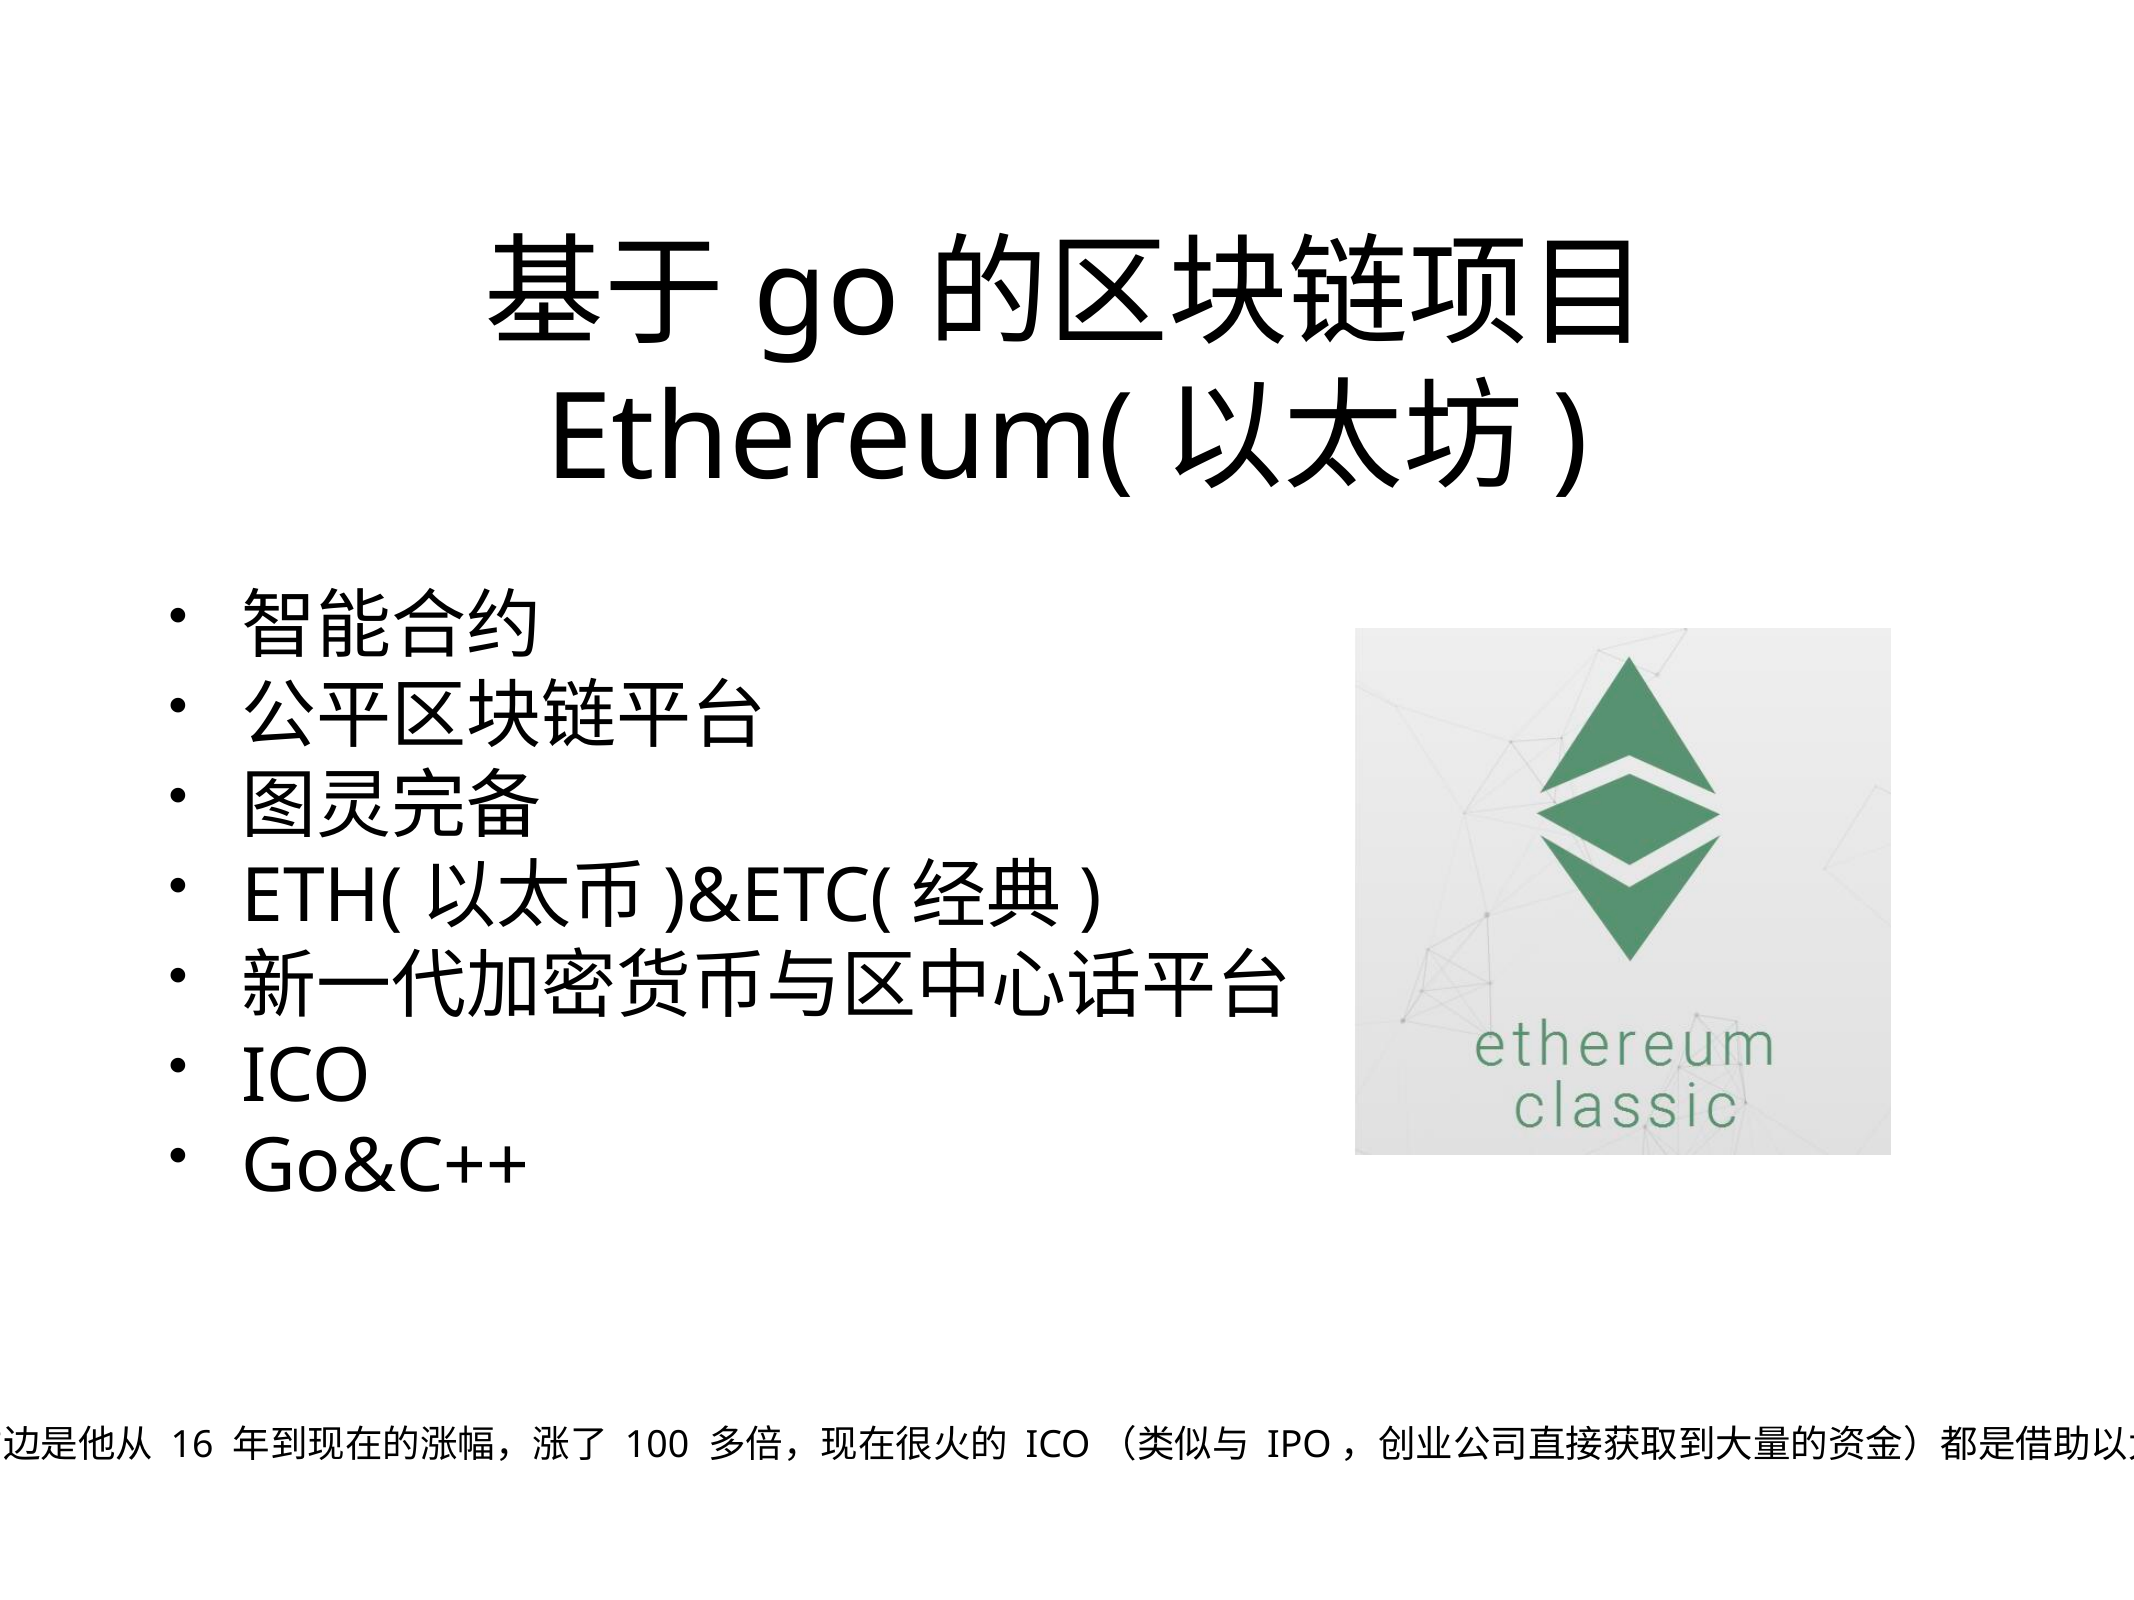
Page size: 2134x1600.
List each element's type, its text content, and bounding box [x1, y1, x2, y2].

text_box 以太坊，是一个智能合约的平台，该平台具备图灵完备，简单来说就是可以编程，右边是他从 16 年到现在的涨幅，涨了 100 多倍，现在很火的 ICO（类似与 IPO，创业公司直接获取到大量的资金）都是借助以太坊来实现的。他有两个语言的实现 Go 和 c++, 使用 Go 方案的比 c++ 的要多。 [0, 1411, 2134, 1474]
picture [1354, 628, 1891, 1155]
text_box 智能合约 公平区块链平台 图灵完备 ETH(以太币)&ETC(经典) 新一代加密货币与区中心话平台 ICO Go&C++ [160, 568, 1301, 1215]
title 基于go的区块链项目 Ethereum(以太坊) [155, 180, 1978, 536]
